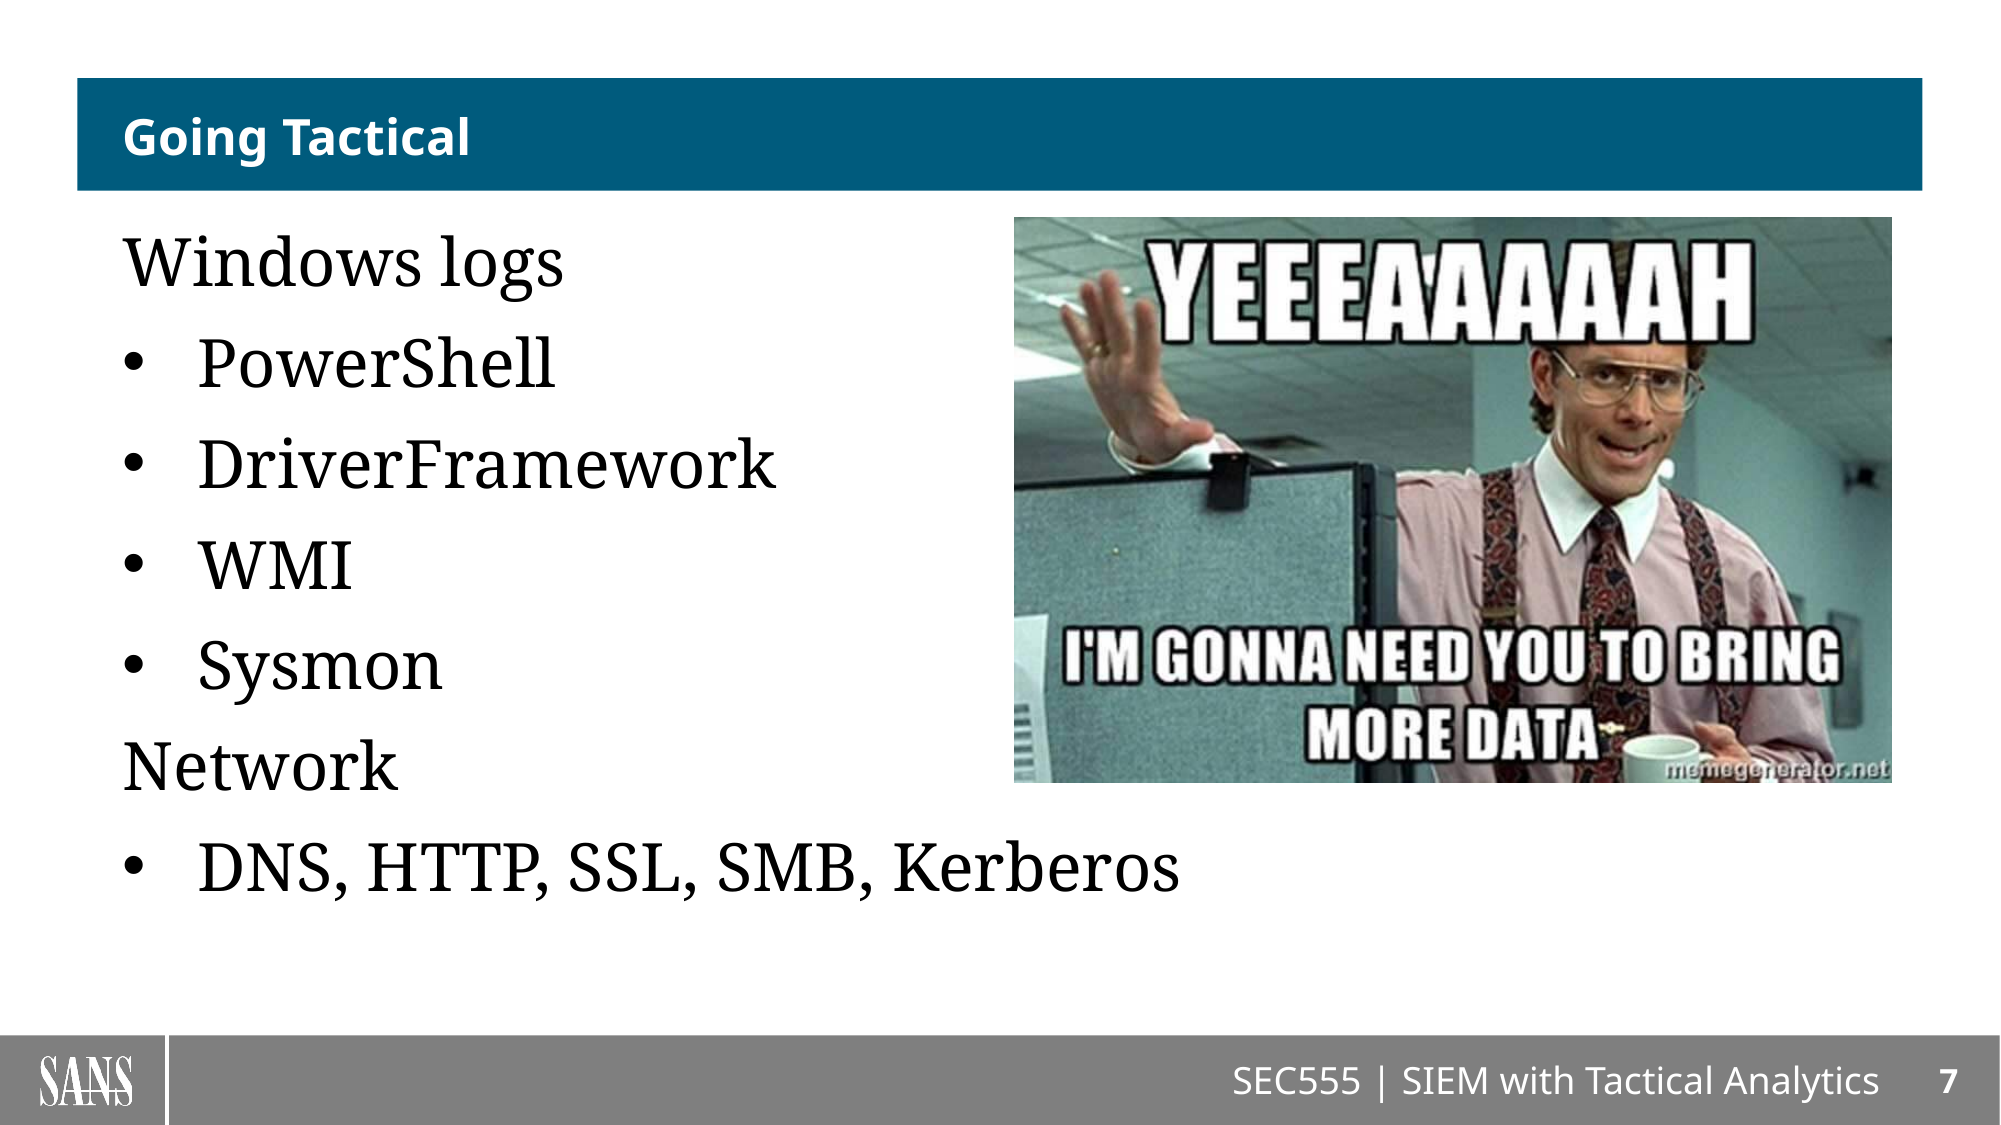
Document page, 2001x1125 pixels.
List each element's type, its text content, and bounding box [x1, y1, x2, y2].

list Windows logs PowerShell DriverFramework WMI Sysmon Network DNS, HTTP, SSL, SMB, Kerberos [107, 212, 1893, 1013]
title Going Tactical [107, 78, 1893, 191]
picture [1014, 217, 1892, 783]
